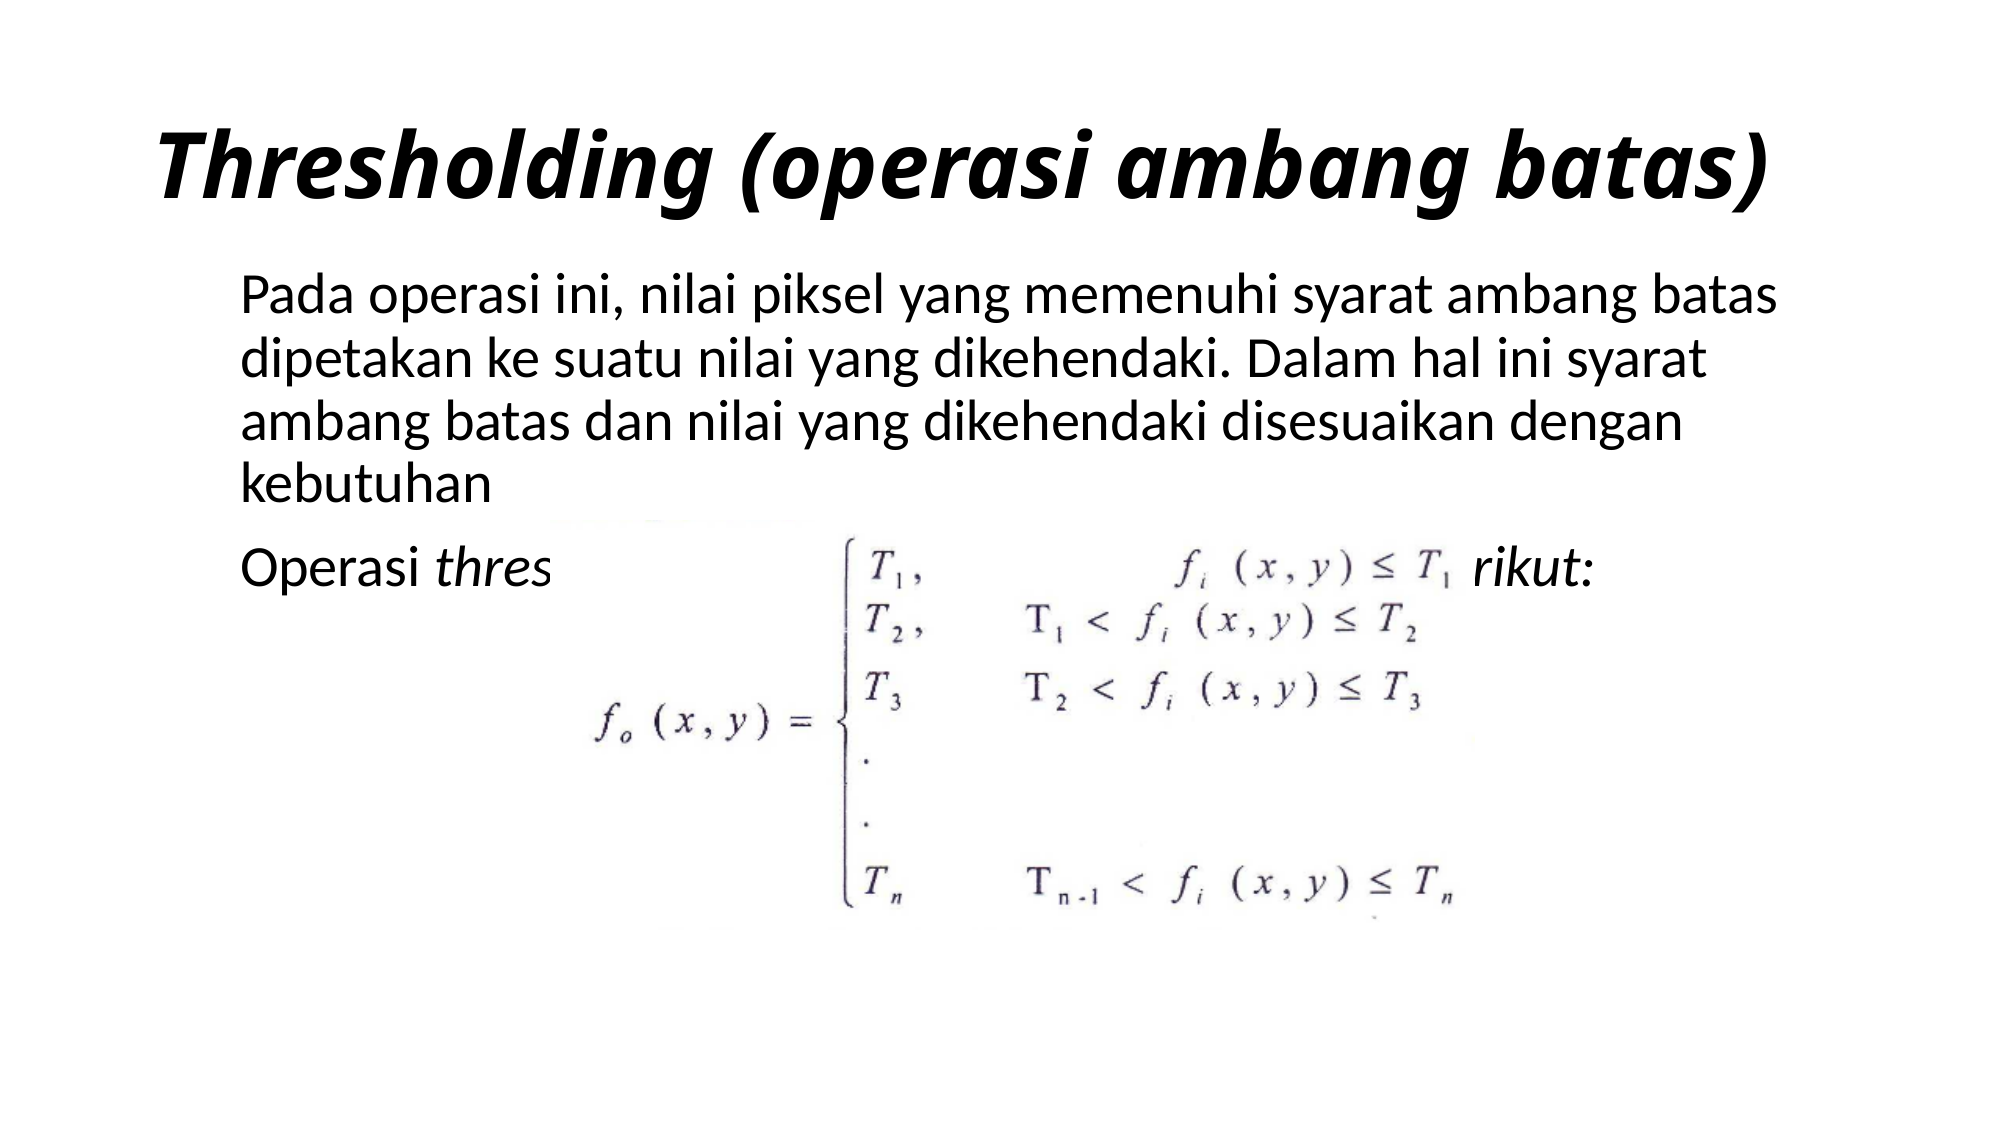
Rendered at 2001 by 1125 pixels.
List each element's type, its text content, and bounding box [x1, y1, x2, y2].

list Pada operasi ini, nilai piksel yang memenuhi syarat ambang batas dipetakan ke suatu nilai yang dikehendaki. Dalam hal ini syarat ambang batas dan nilai yang dikehendaki disesuaikan dengan kebutuhan Operasi thresholding yang mempunyai ketentuan berikut: [225, 256, 1800, 844]
title Thresholding (operasi ambang batas) [137, 59, 1863, 278]
picture [550, 520, 1475, 930]
